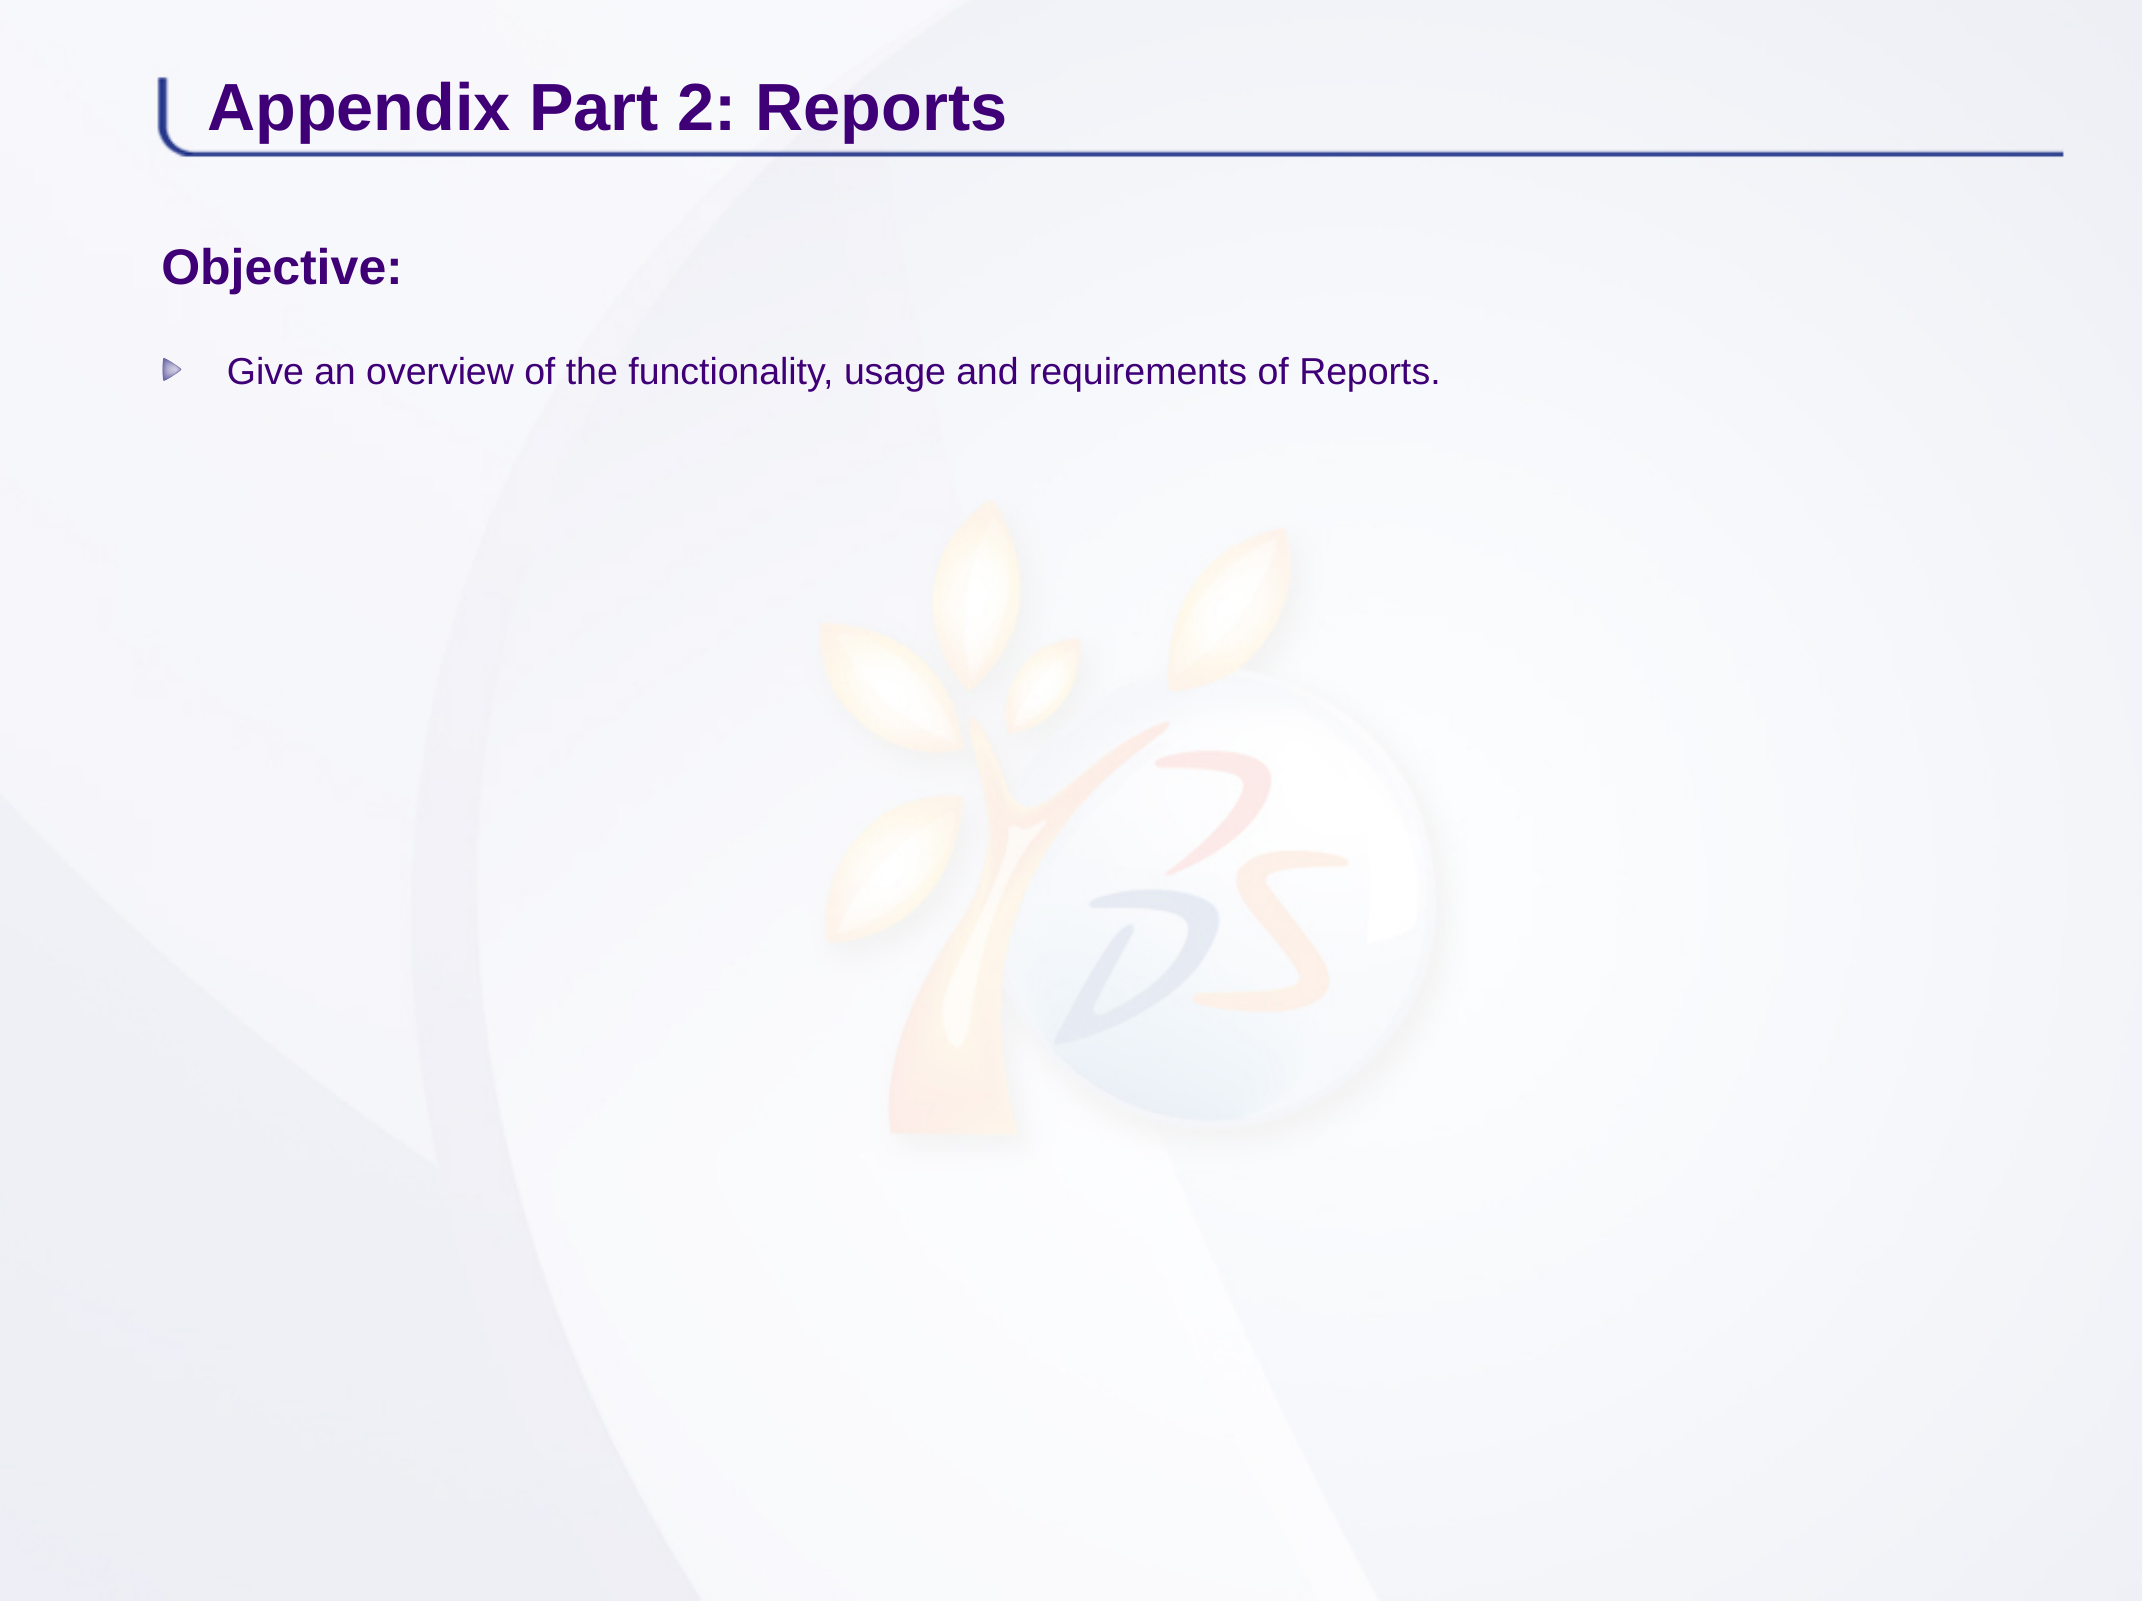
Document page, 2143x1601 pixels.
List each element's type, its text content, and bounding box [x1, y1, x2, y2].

text_box Give an overview of the functionality, usage and requirements of Reports. [161, 347, 2049, 555]
title Appendix Part 2: Reports [192, 56, 2112, 133]
text_box Objective: [161, 227, 2060, 304]
picture [0, 0, 2143, 1601]
